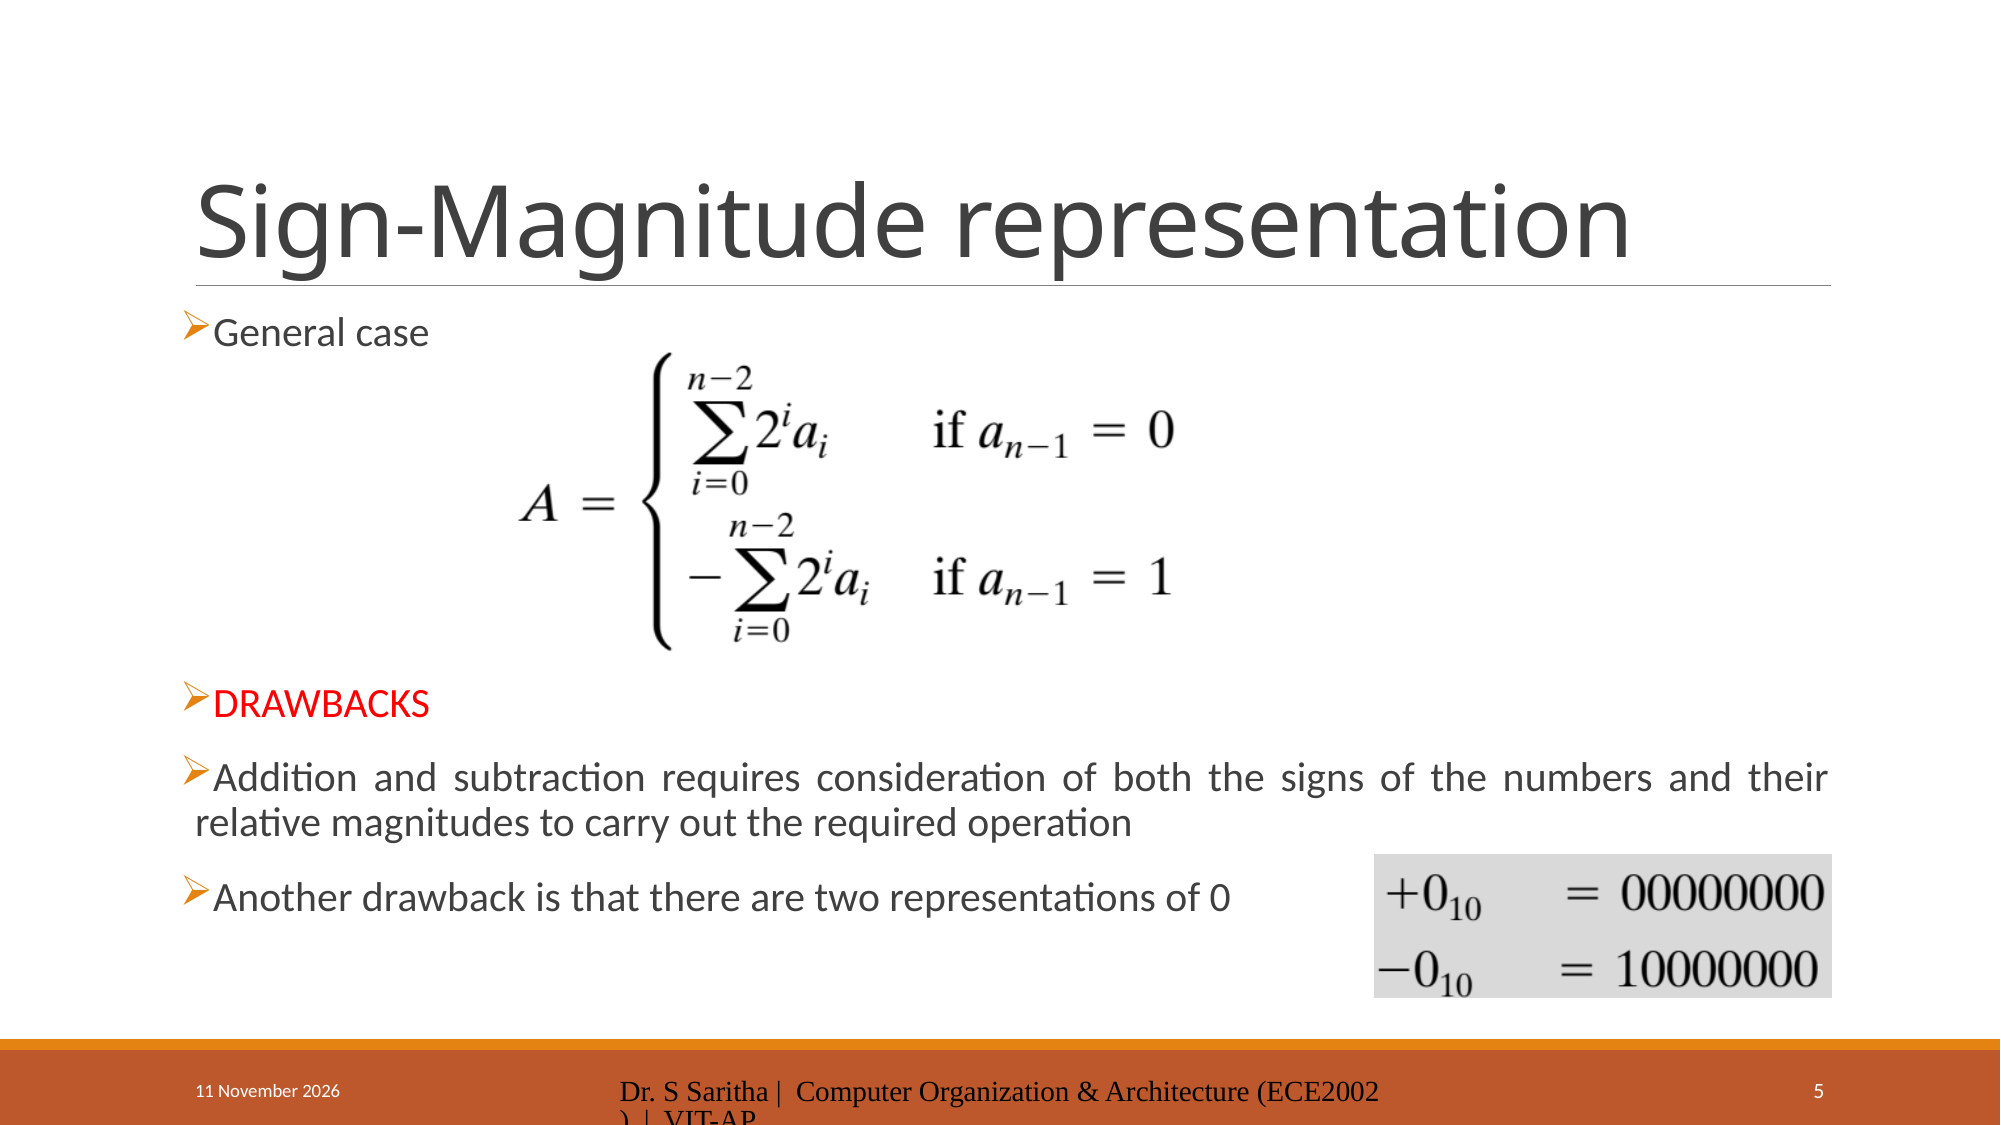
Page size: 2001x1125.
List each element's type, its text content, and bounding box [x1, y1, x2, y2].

list General case DRAWBACKS Addition and subtraction requires consideration of both the signs of the numbers and their relative magnitudes to carry out the required operation Another drawback is that there are two representations of 0 [180, 302, 1830, 963]
picture [1374, 853, 1833, 999]
title Sign-Magnitude representation [180, 47, 1830, 285]
picture [507, 341, 1181, 656]
slide_number 5 [1624, 1059, 1840, 1120]
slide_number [180, 1059, 586, 1120]
footer Dr. S Saritha | Computer Organization & Architecture (ECE2002) | VIT-AP [604, 1059, 1396, 1120]
